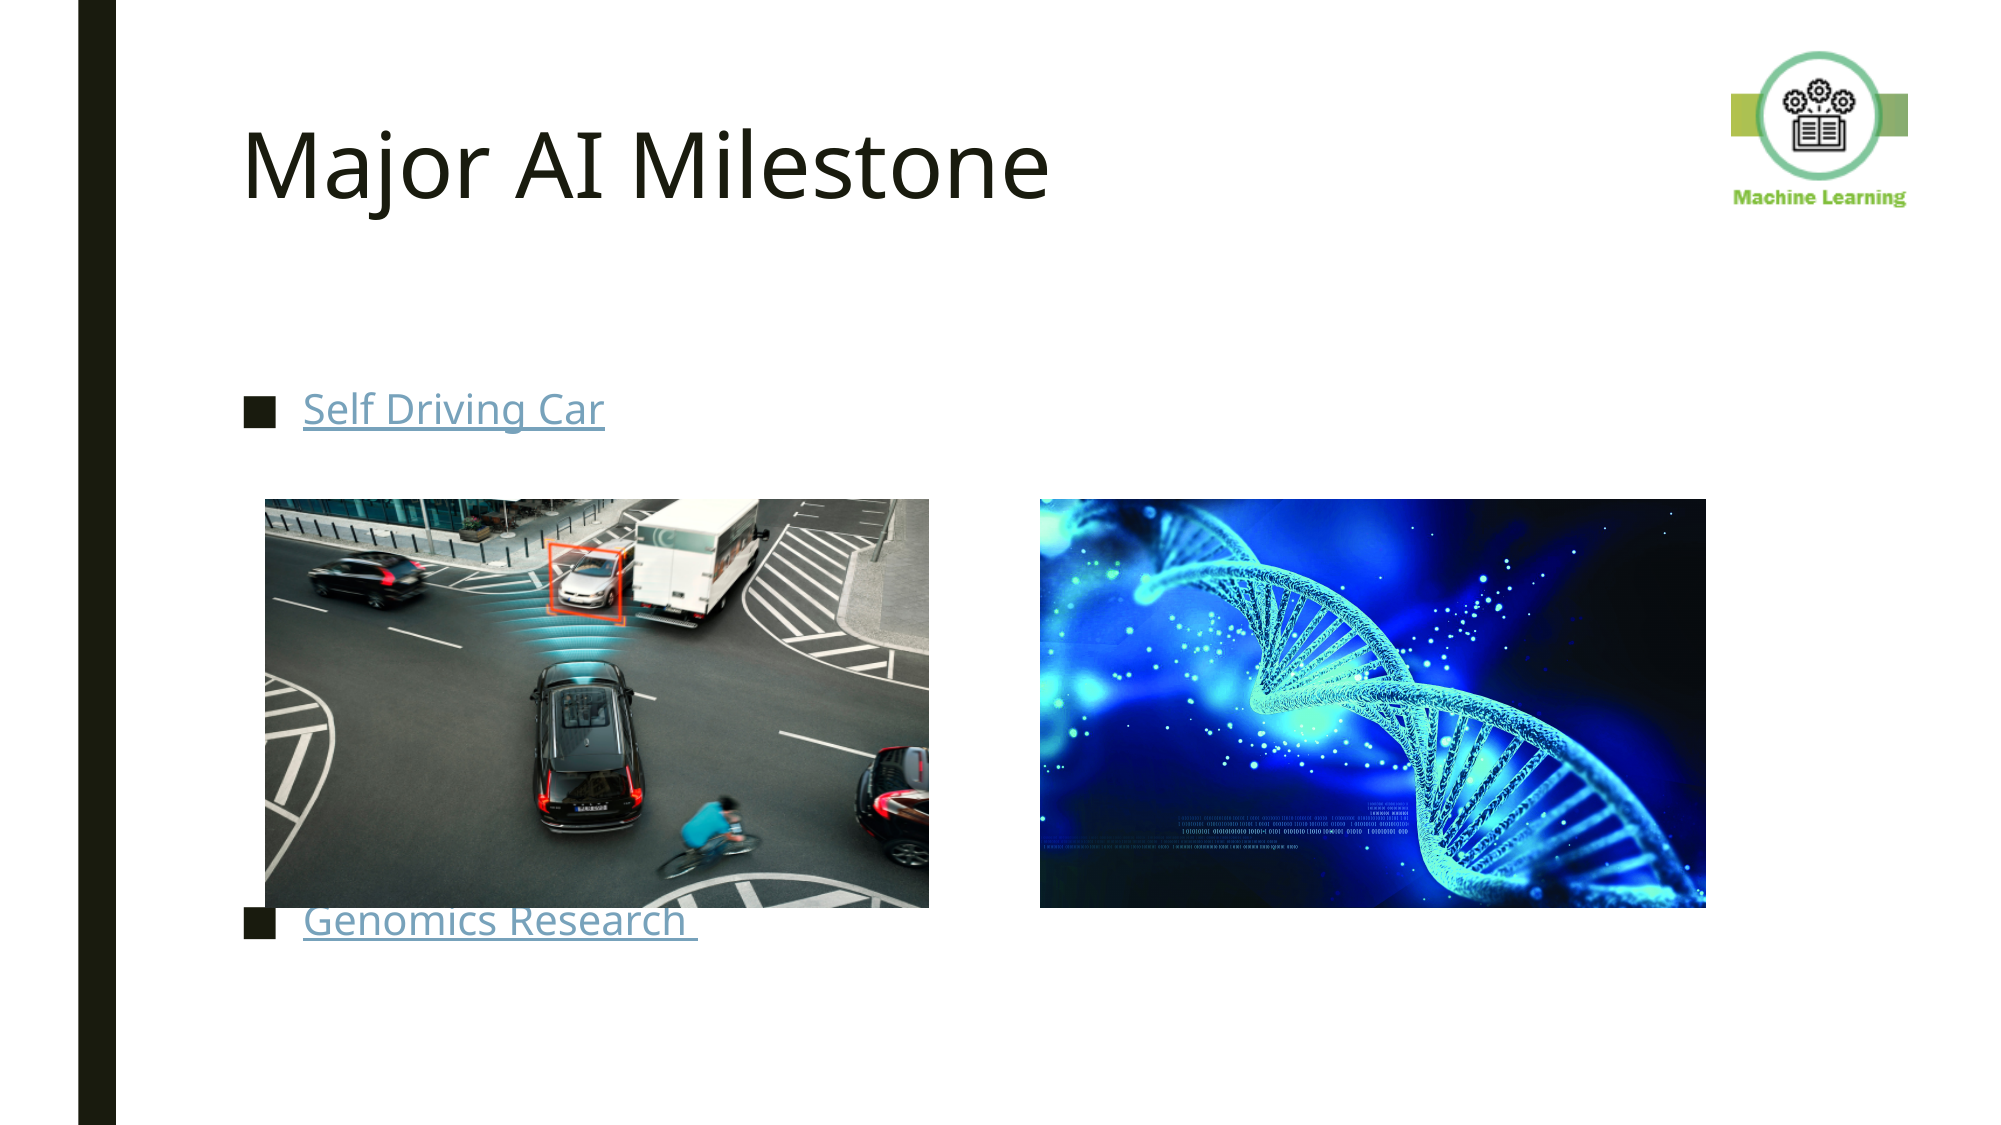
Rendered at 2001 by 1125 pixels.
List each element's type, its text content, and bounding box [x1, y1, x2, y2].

picture [265, 499, 929, 908]
list Self Driving Car Genomics Research [225, 375, 1800, 963]
title Major AI Milestone [225, 112, 1800, 357]
picture [1040, 499, 1706, 908]
picture [1731, 42, 1908, 214]
